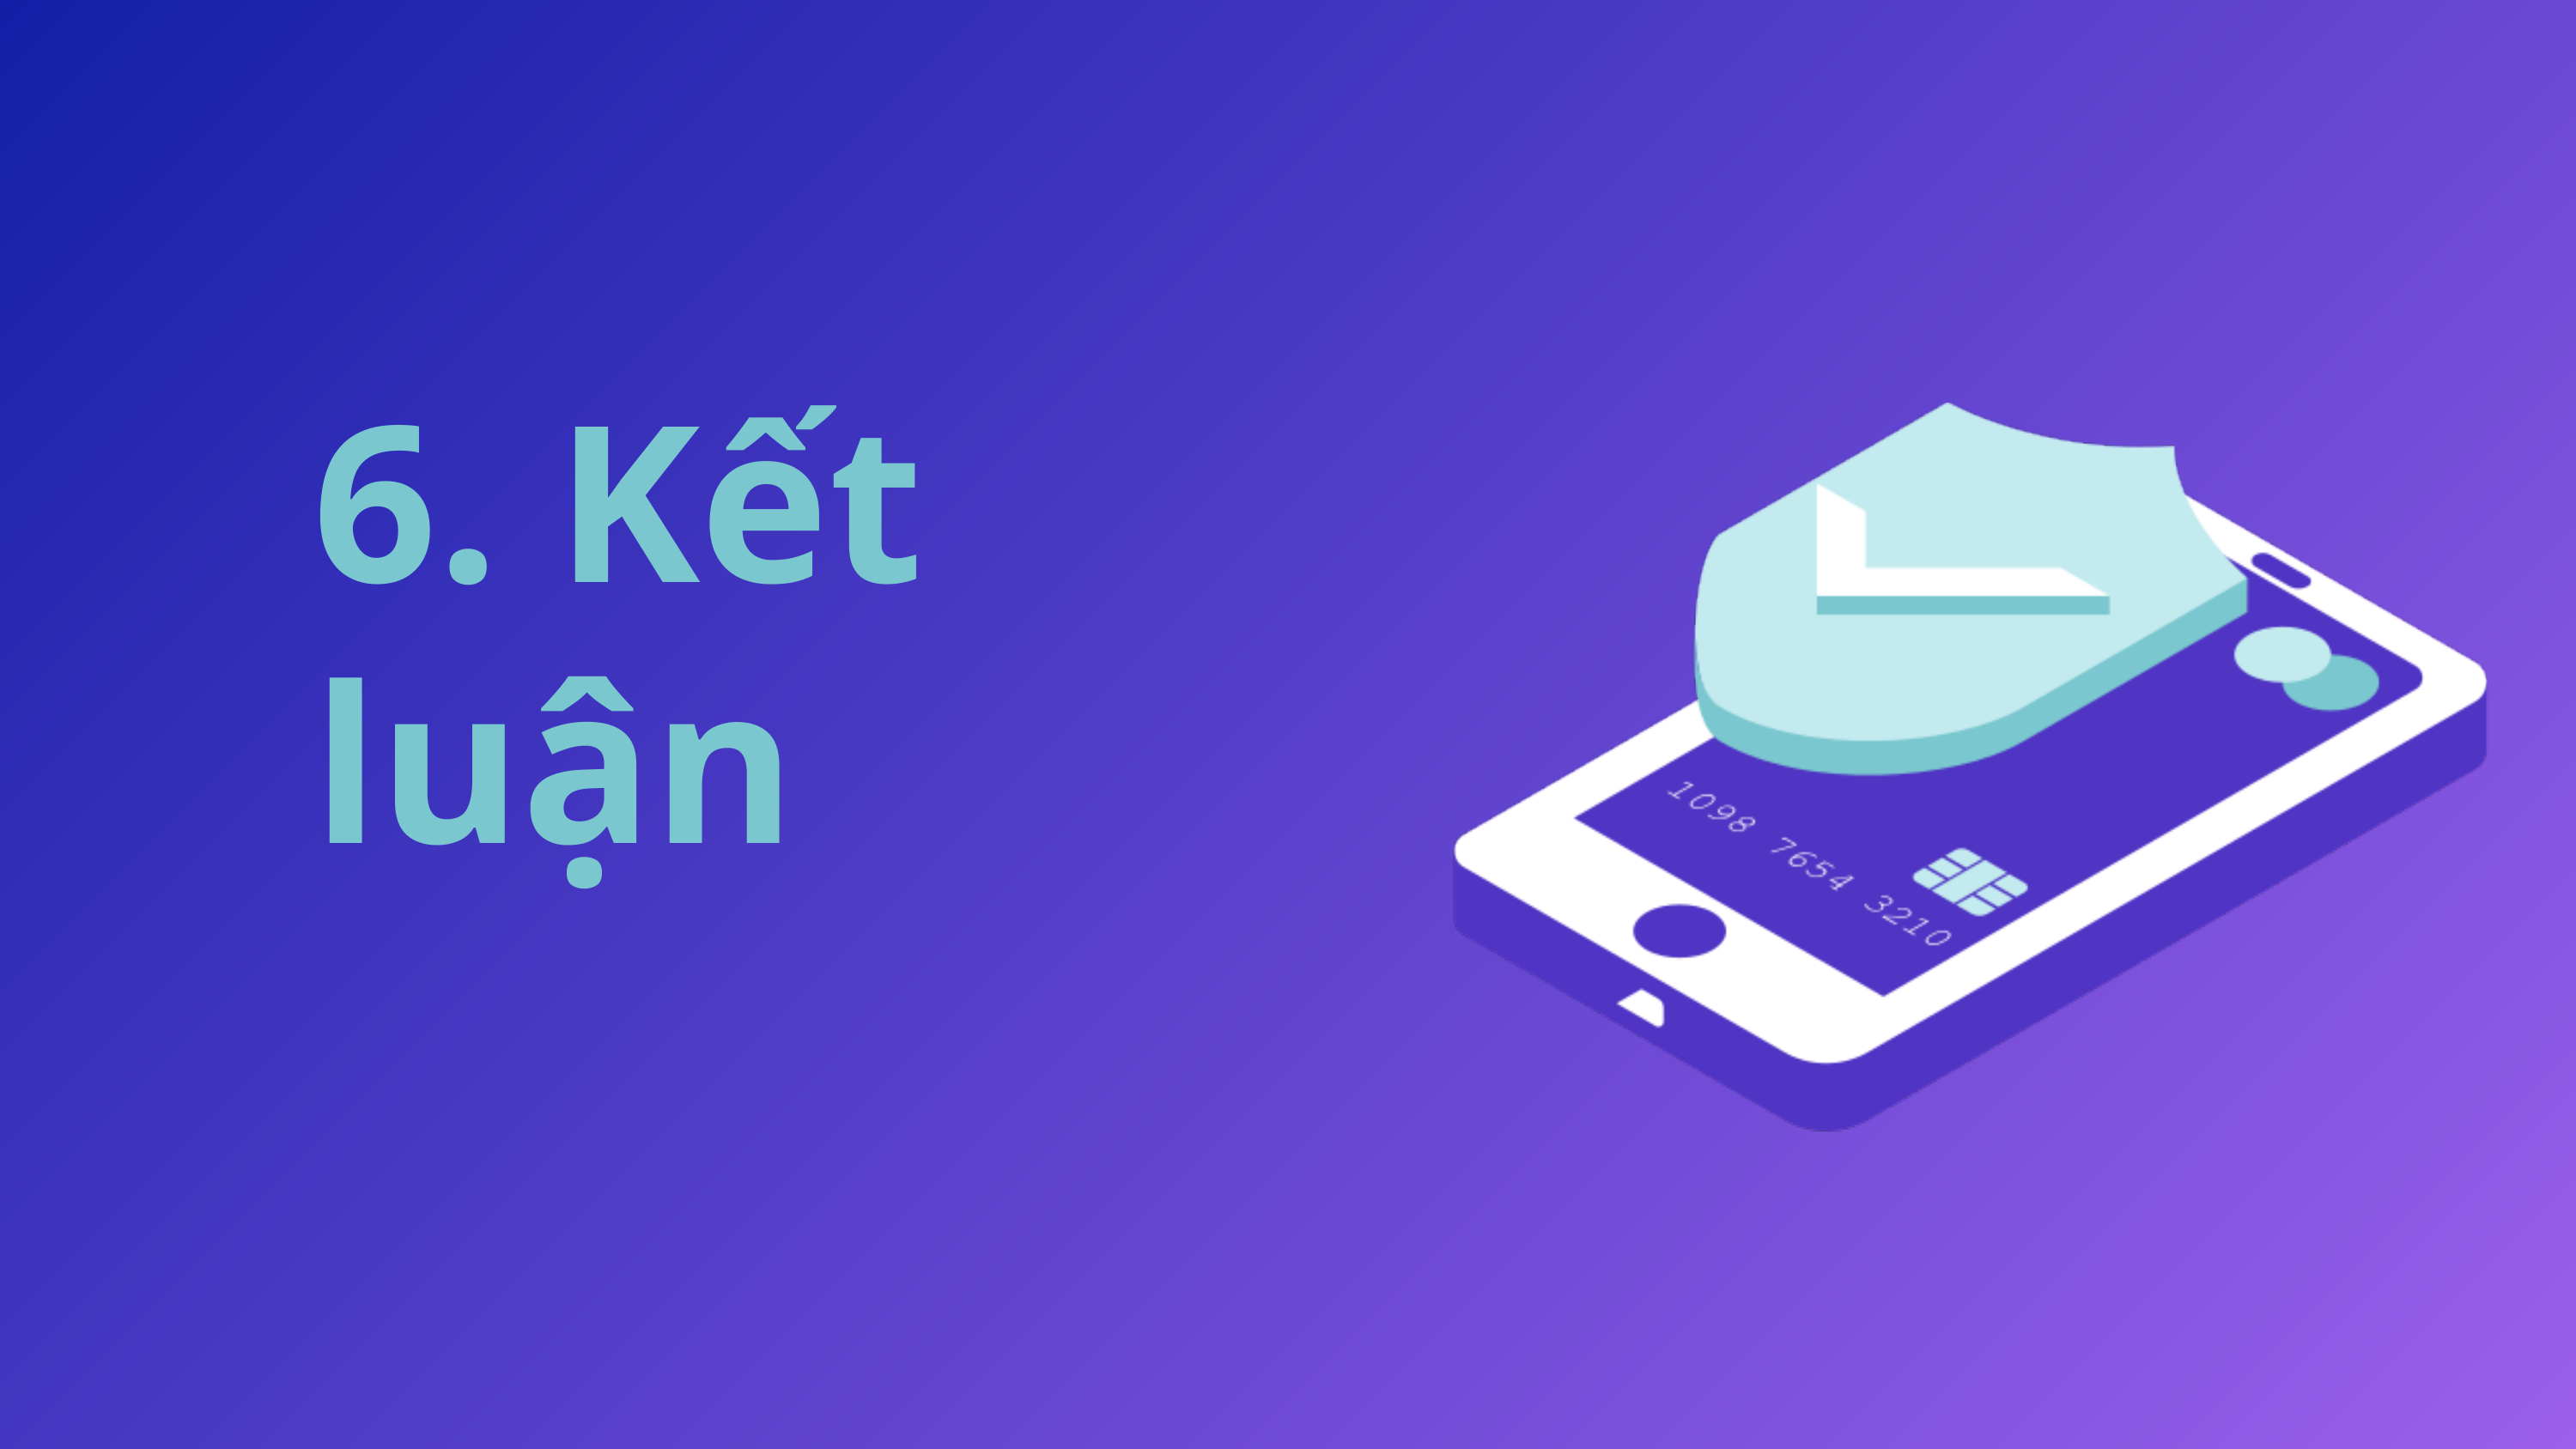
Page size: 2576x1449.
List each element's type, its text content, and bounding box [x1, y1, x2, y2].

text_box [1452, 403, 2491, 1136]
text_box 6. Kết luận [313, 364, 1453, 887]
